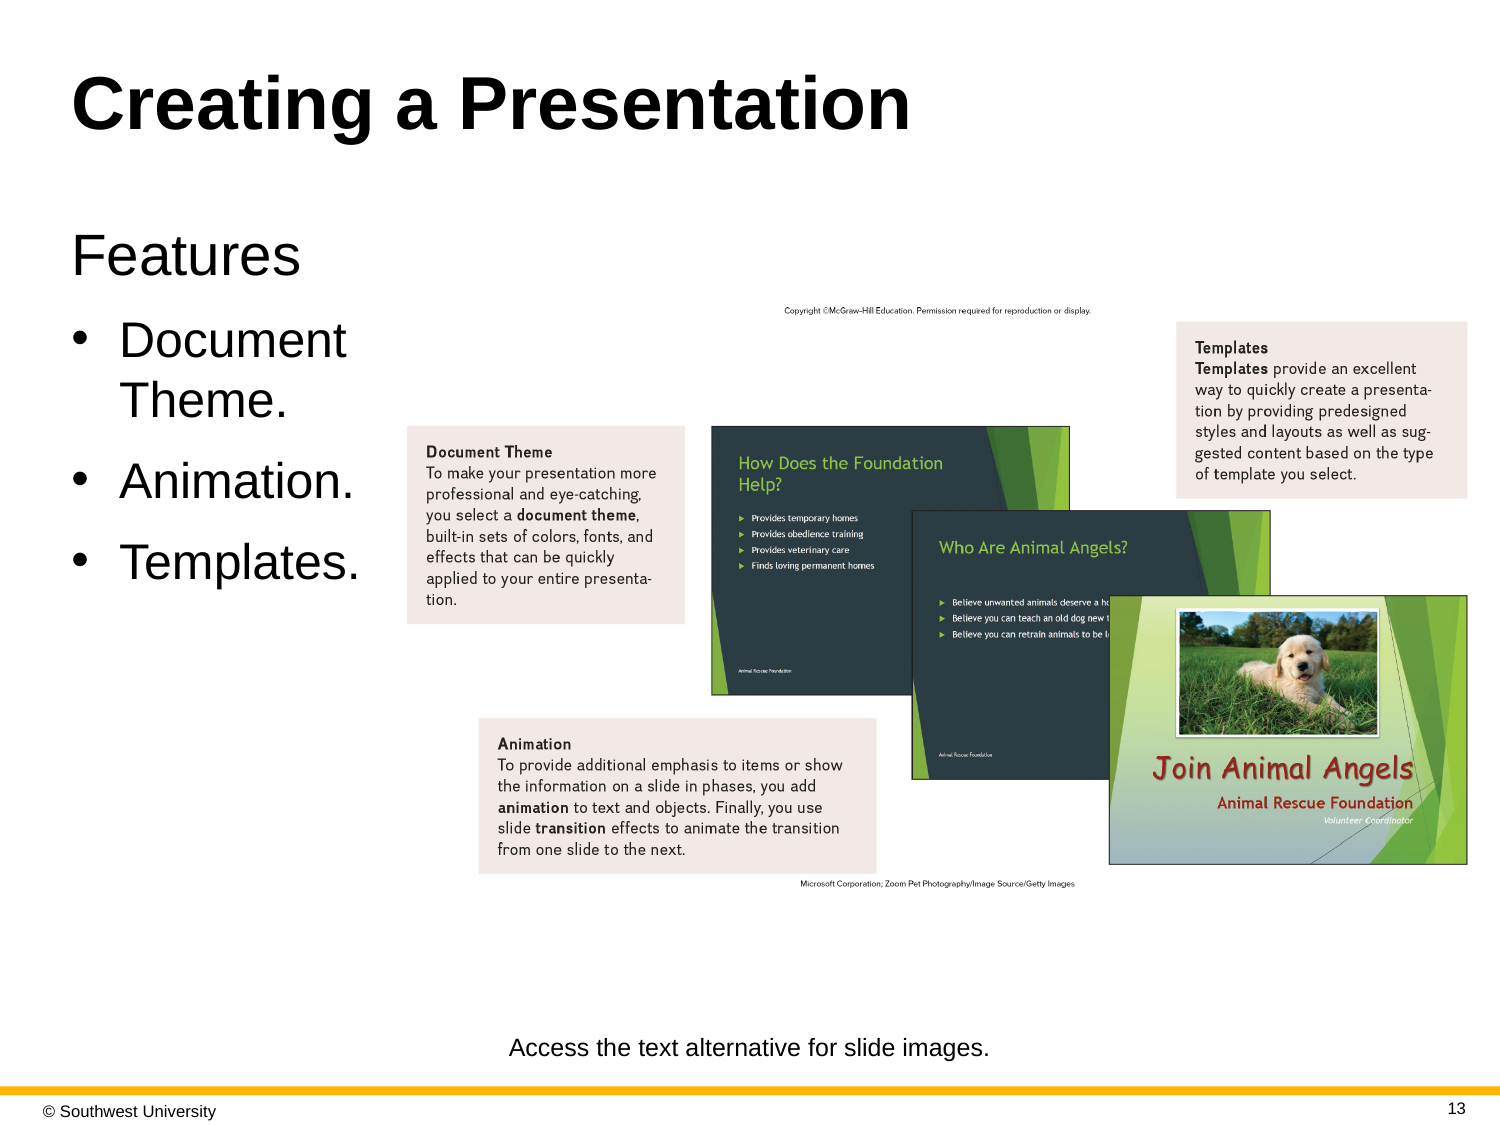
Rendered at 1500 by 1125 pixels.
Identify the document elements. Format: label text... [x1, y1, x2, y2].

list Features Document Theme. Animation. Templates. [56, 209, 380, 908]
picture [407, 307, 1468, 888]
list Access the text alternative for slide images. [432, 1037, 1068, 1069]
title Creating a Presentation [56, 38, 1444, 173]
slide_number 13 [1415, 1094, 1474, 1122]
